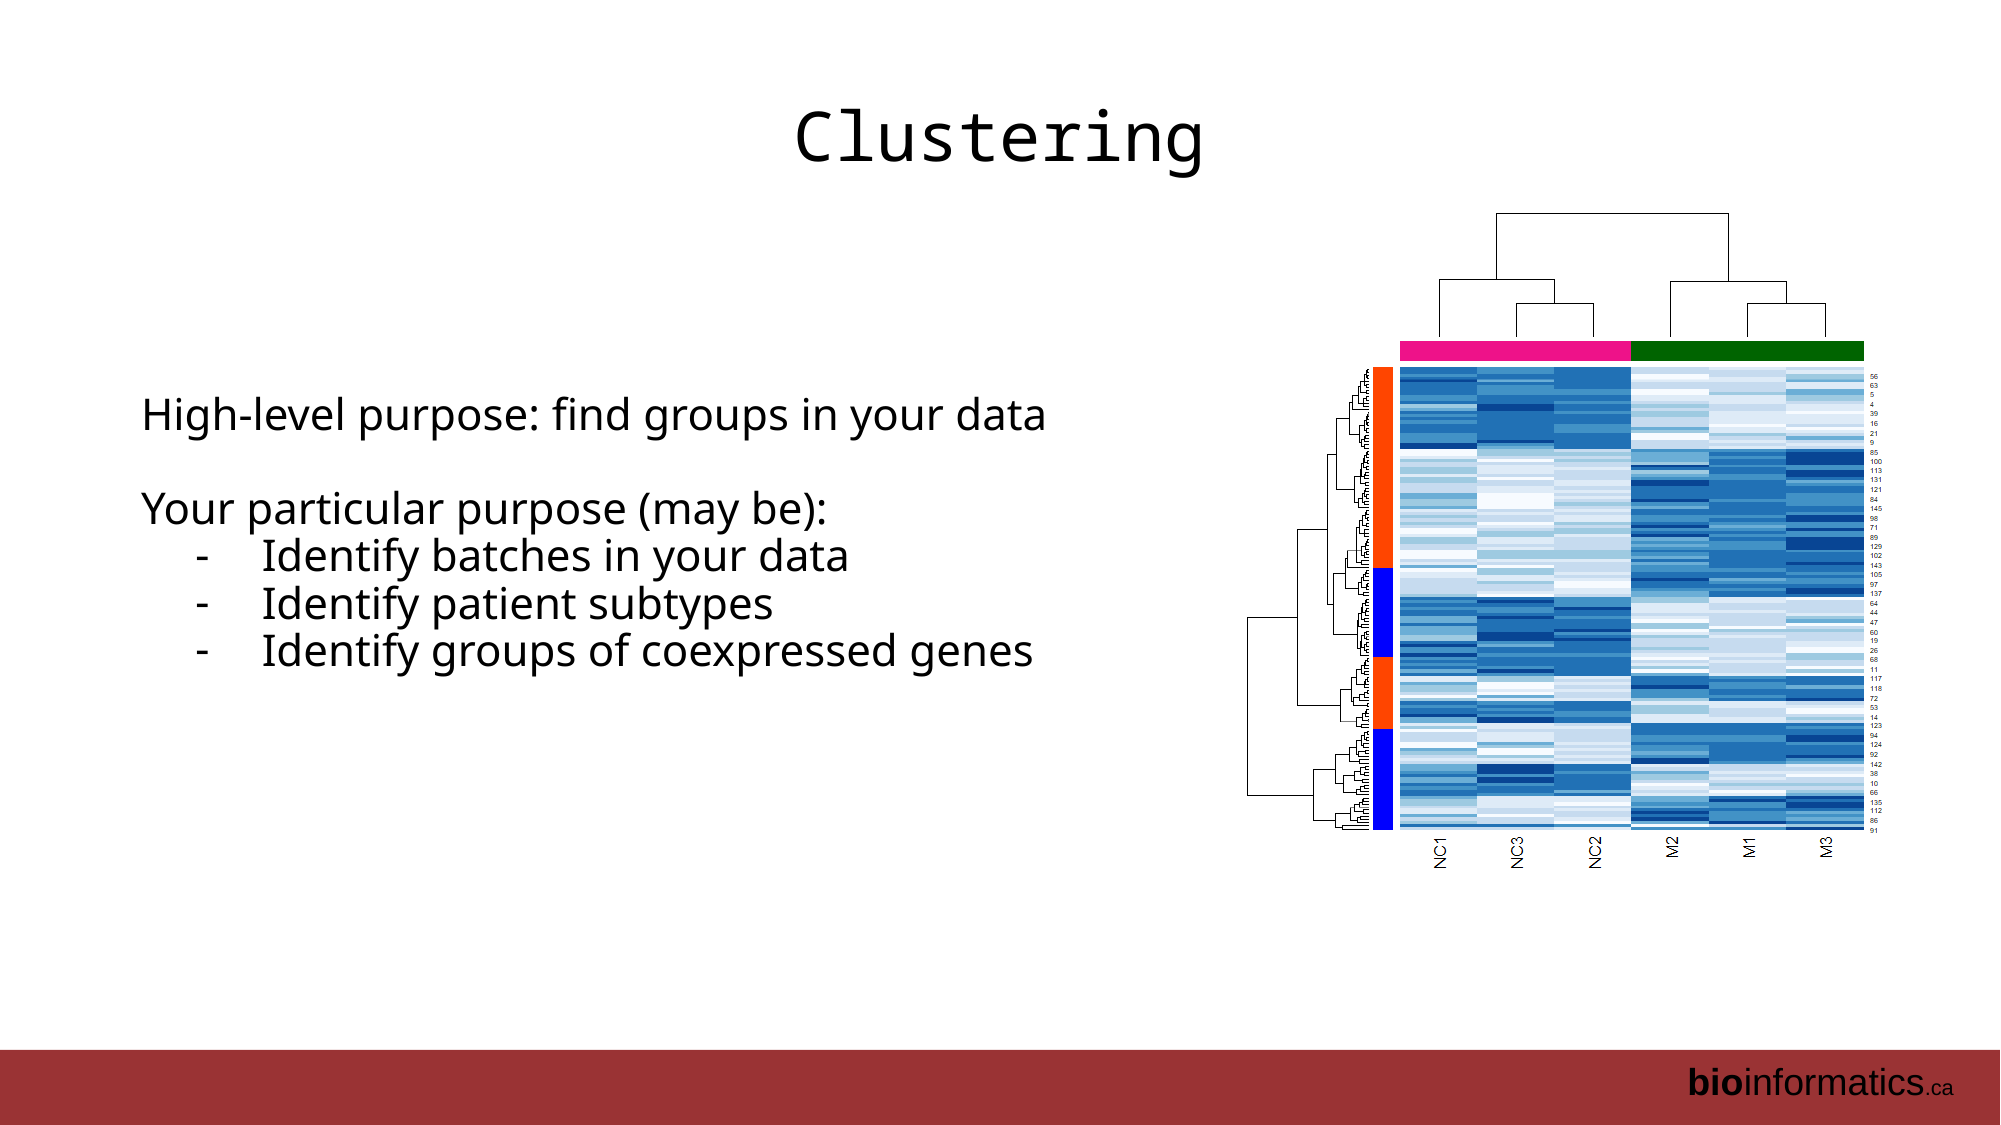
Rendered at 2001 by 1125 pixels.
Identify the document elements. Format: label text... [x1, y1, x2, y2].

picture [1196, 209, 1972, 893]
title Clustering [275, 45, 1725, 233]
list High-level purpose: find groups in your data Your particular purpose (may be): Identify batches in your data Identify patient subtypes Identify groups of coexpressed genes [96, 384, 1375, 942]
